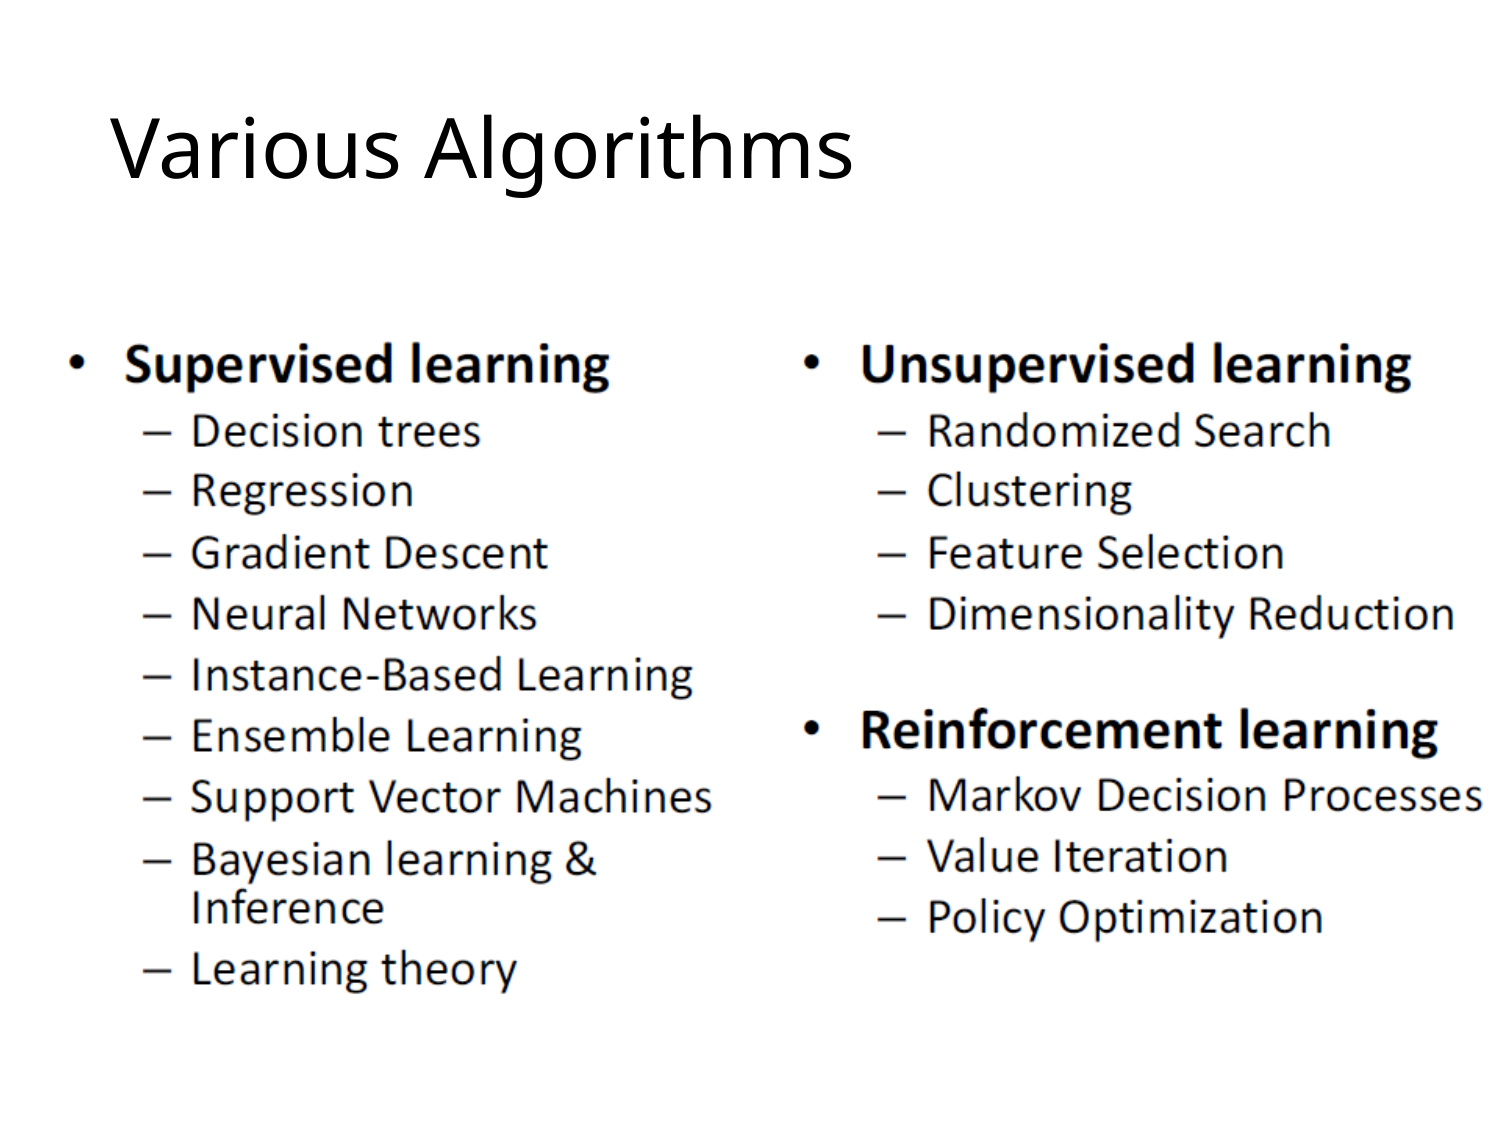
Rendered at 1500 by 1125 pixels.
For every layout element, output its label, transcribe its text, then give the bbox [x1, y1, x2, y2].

title Various Algorithms [95, 33, 1500, 270]
picture [51, 314, 1500, 1080]
